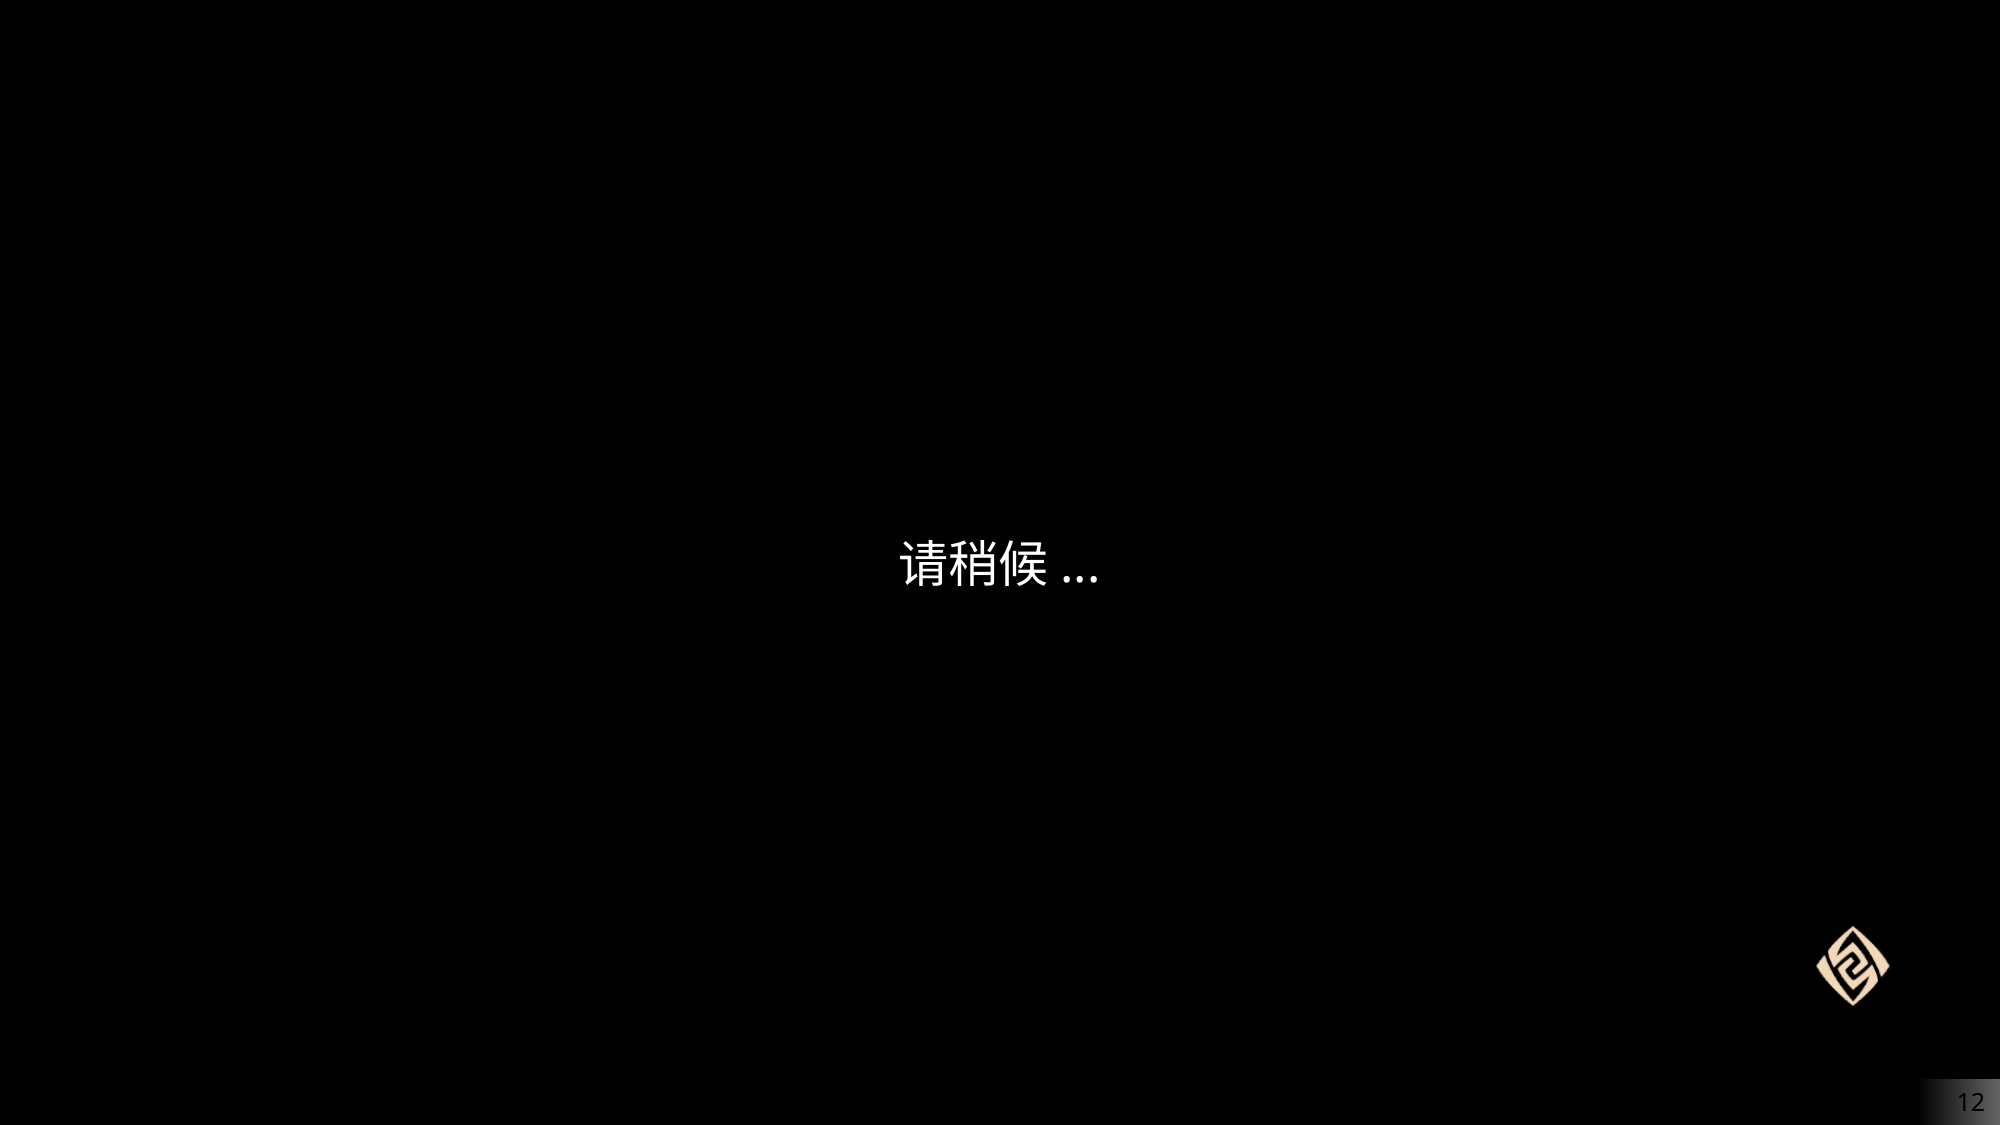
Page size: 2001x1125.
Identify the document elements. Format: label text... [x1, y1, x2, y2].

text_box 请稍候... [291, 525, 1709, 600]
picture [1811, 906, 1895, 1026]
